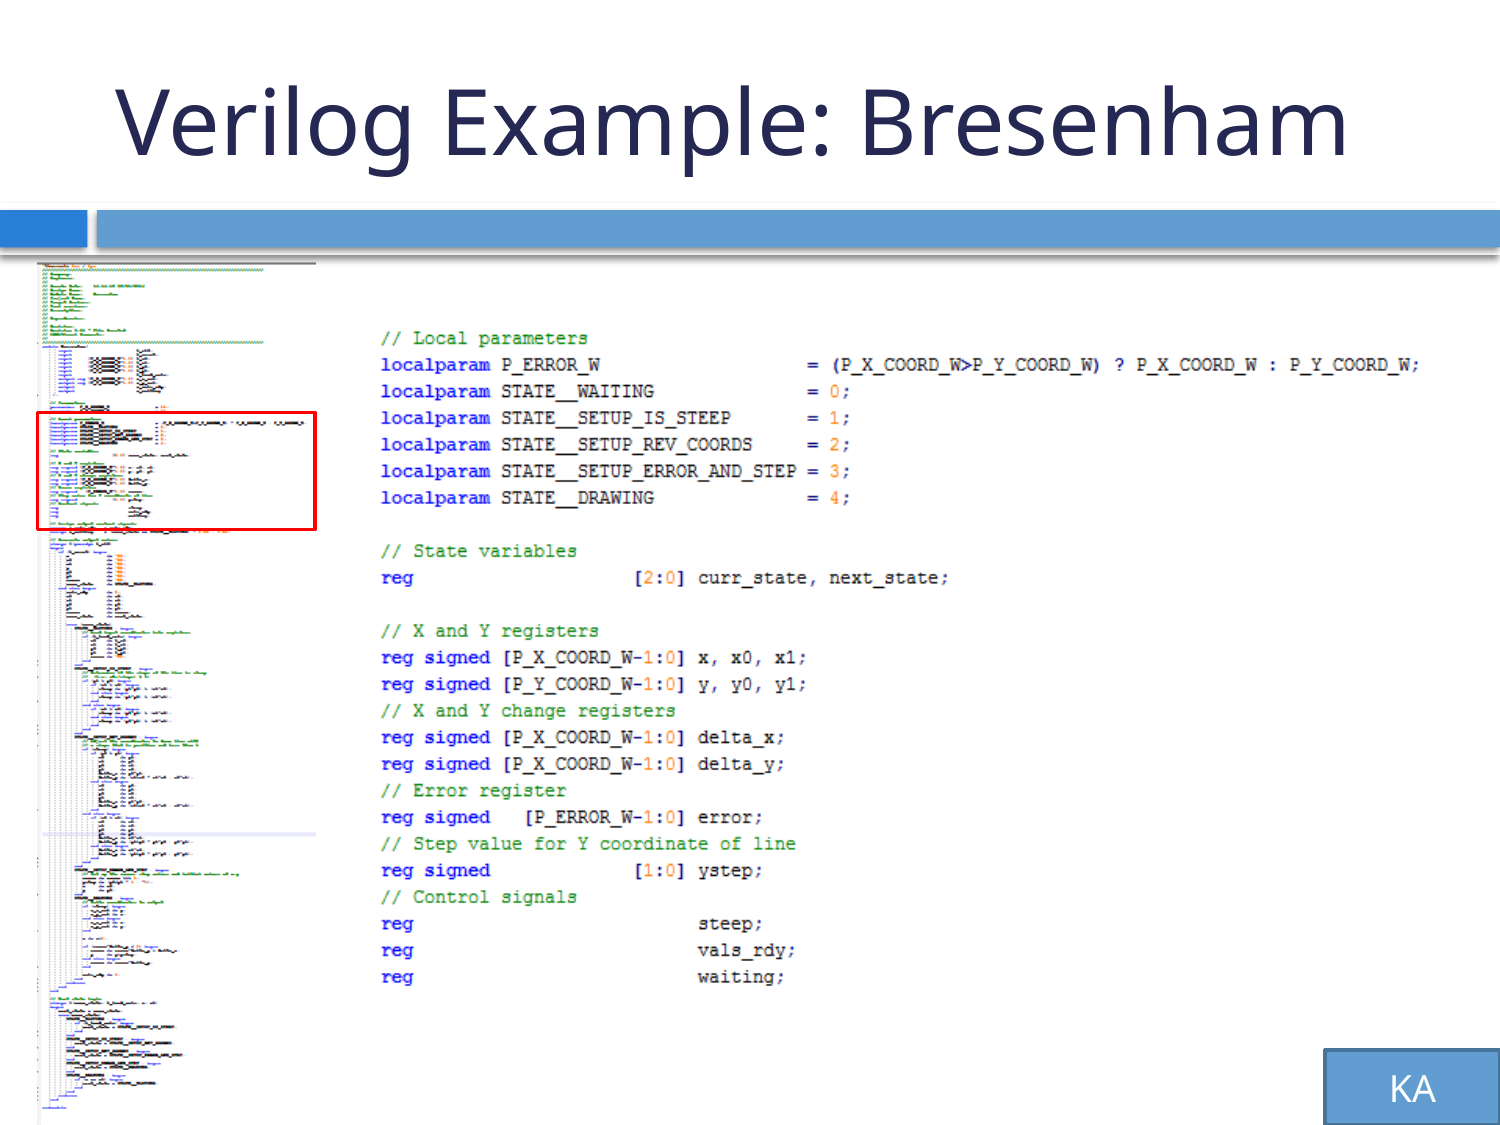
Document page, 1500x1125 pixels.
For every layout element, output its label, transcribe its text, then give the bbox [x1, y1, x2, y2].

picture [37, 262, 316, 1125]
picture [375, 324, 1427, 998]
title Verilog Example: Bresenham [100, 37, 1438, 200]
text_box KA [1323, 1048, 1500, 1125]
